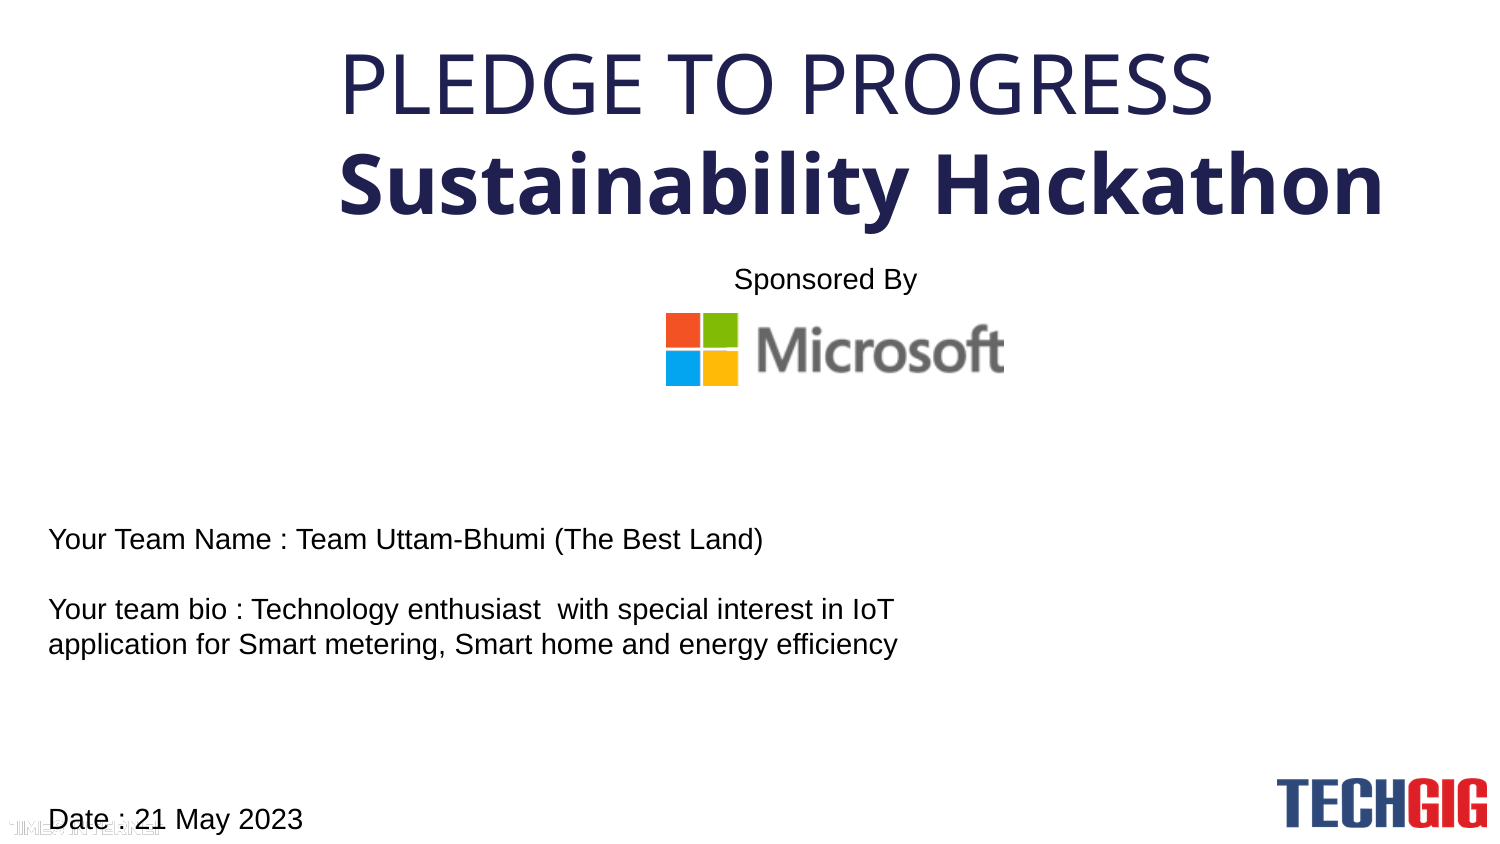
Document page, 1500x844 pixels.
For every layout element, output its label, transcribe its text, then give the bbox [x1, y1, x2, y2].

picture [665, 313, 1004, 386]
text_box [0, 508, 766, 844]
text_box Sponsored By [719, 245, 942, 309]
picture [1277, 777, 1488, 828]
title PLEDGE TO PROGRESS Sustainability Hackathon [323, 16, 1500, 111]
text_box Your Team Name : Team Uttam-Bhumi (The Best Land) Your team bio : Technology enthusiast with special interest in IoT application for Smart metering, Smart home and energy efficiency Date : 21 May 2023 [33, 478, 944, 843]
